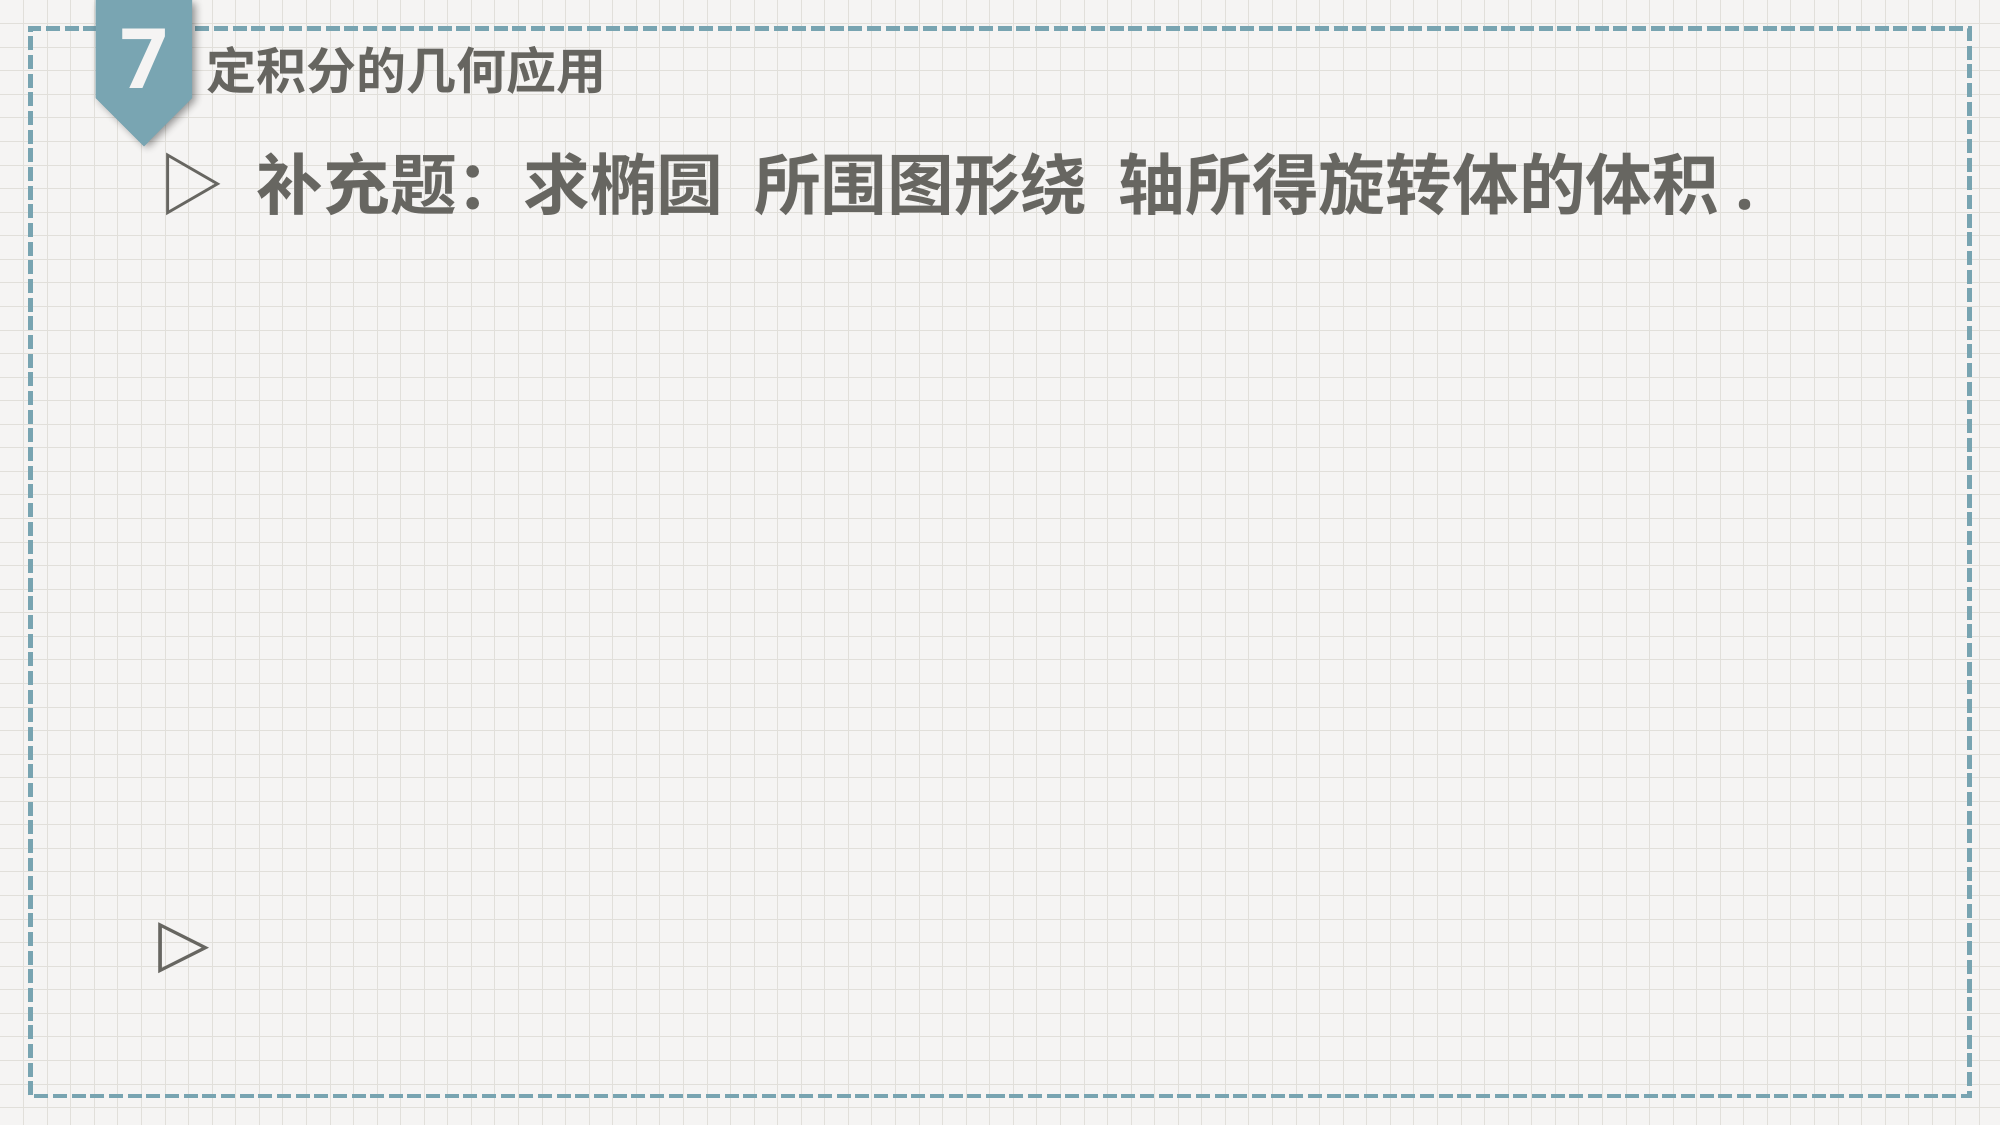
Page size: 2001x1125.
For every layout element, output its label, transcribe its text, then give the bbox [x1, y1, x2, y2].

list 定积分的几何应用 [192, 35, 1114, 112]
list 7 [95, 0, 193, 123]
